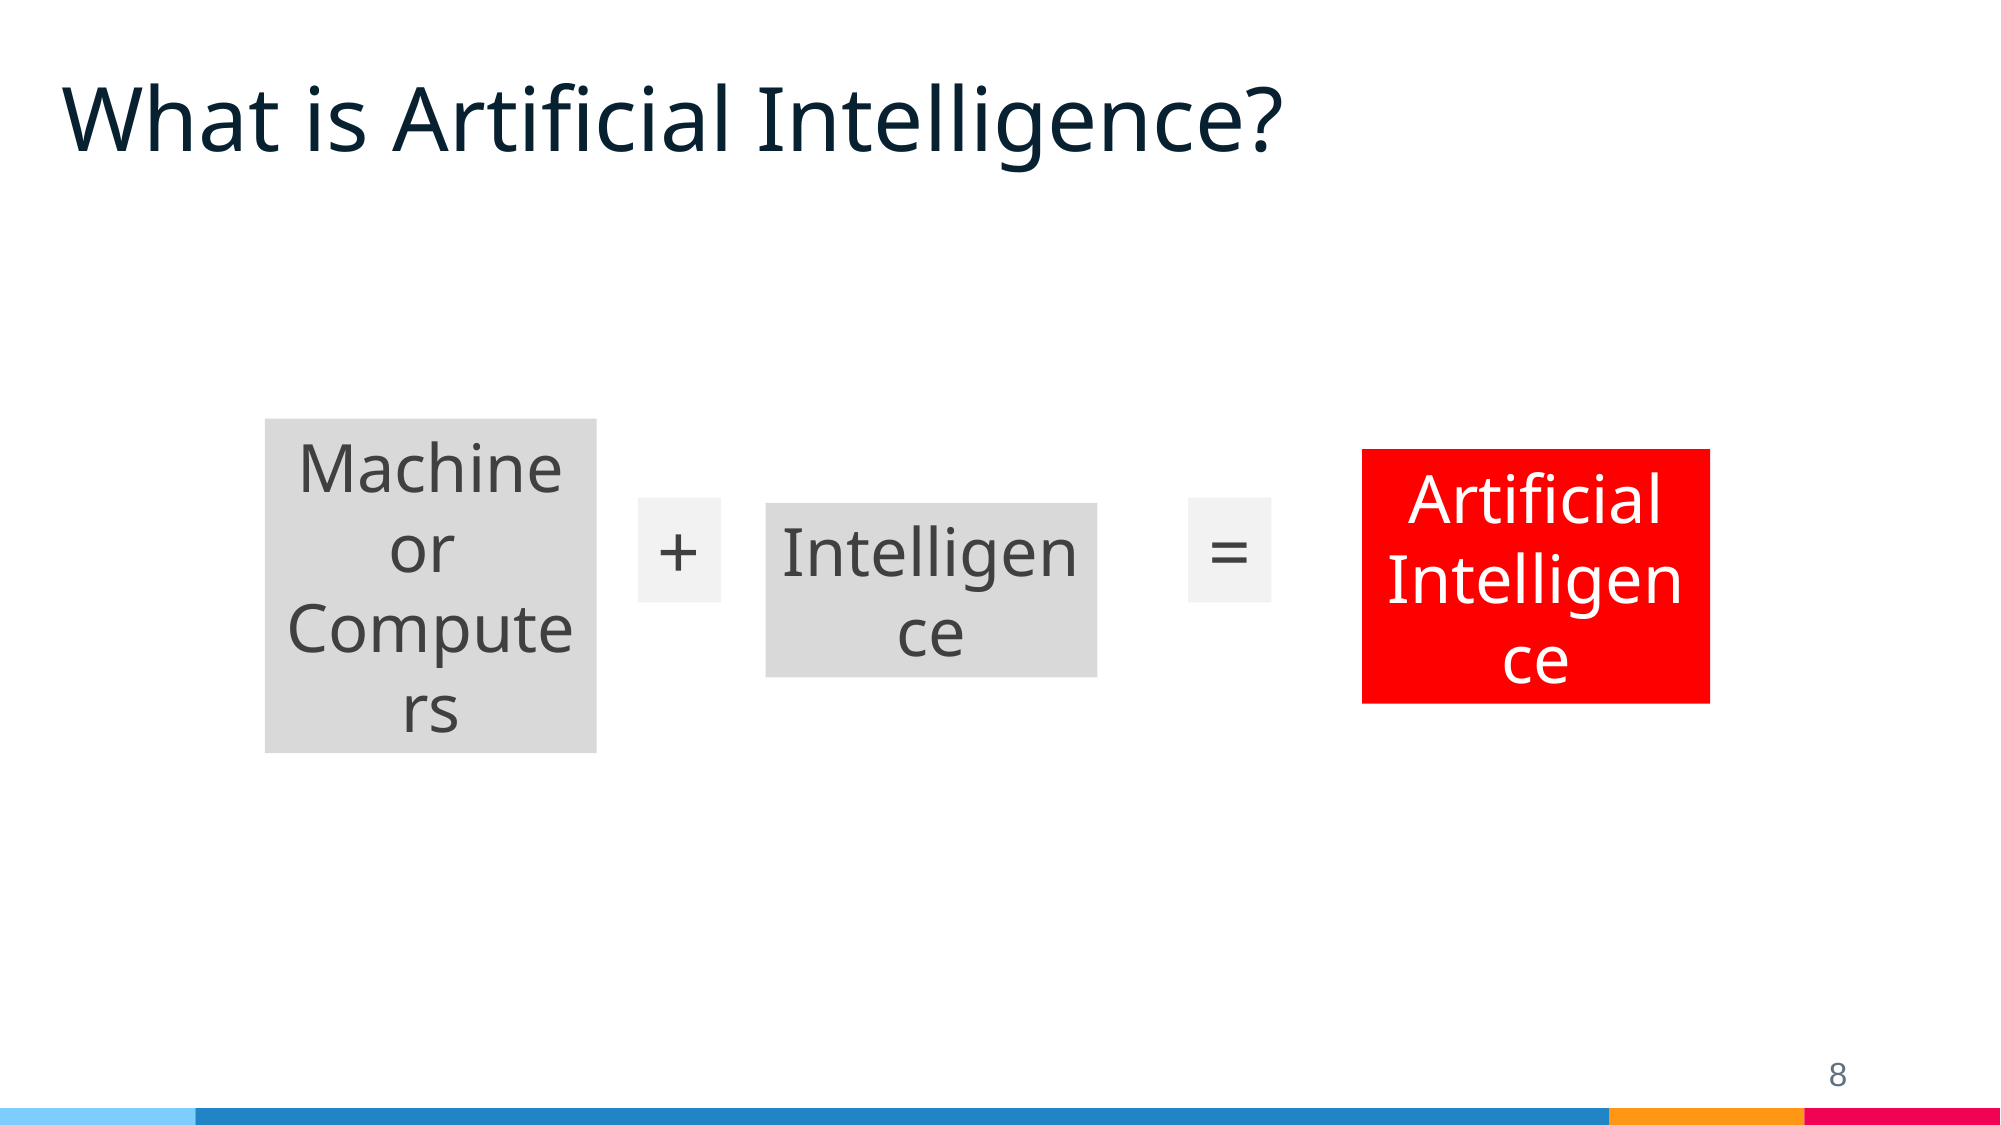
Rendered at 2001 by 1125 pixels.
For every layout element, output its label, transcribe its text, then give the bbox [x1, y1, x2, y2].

title What is Artificial Intelligence? [46, 44, 1609, 189]
text_box + [637, 497, 721, 603]
text_box Machine or Computers [264, 418, 597, 754]
text_box Artificial Intelligence [1362, 449, 1711, 704]
slide_number 8 [1412, 1042, 1863, 1103]
text_box = [1188, 497, 1272, 603]
text_box Intelligence [765, 502, 1098, 678]
